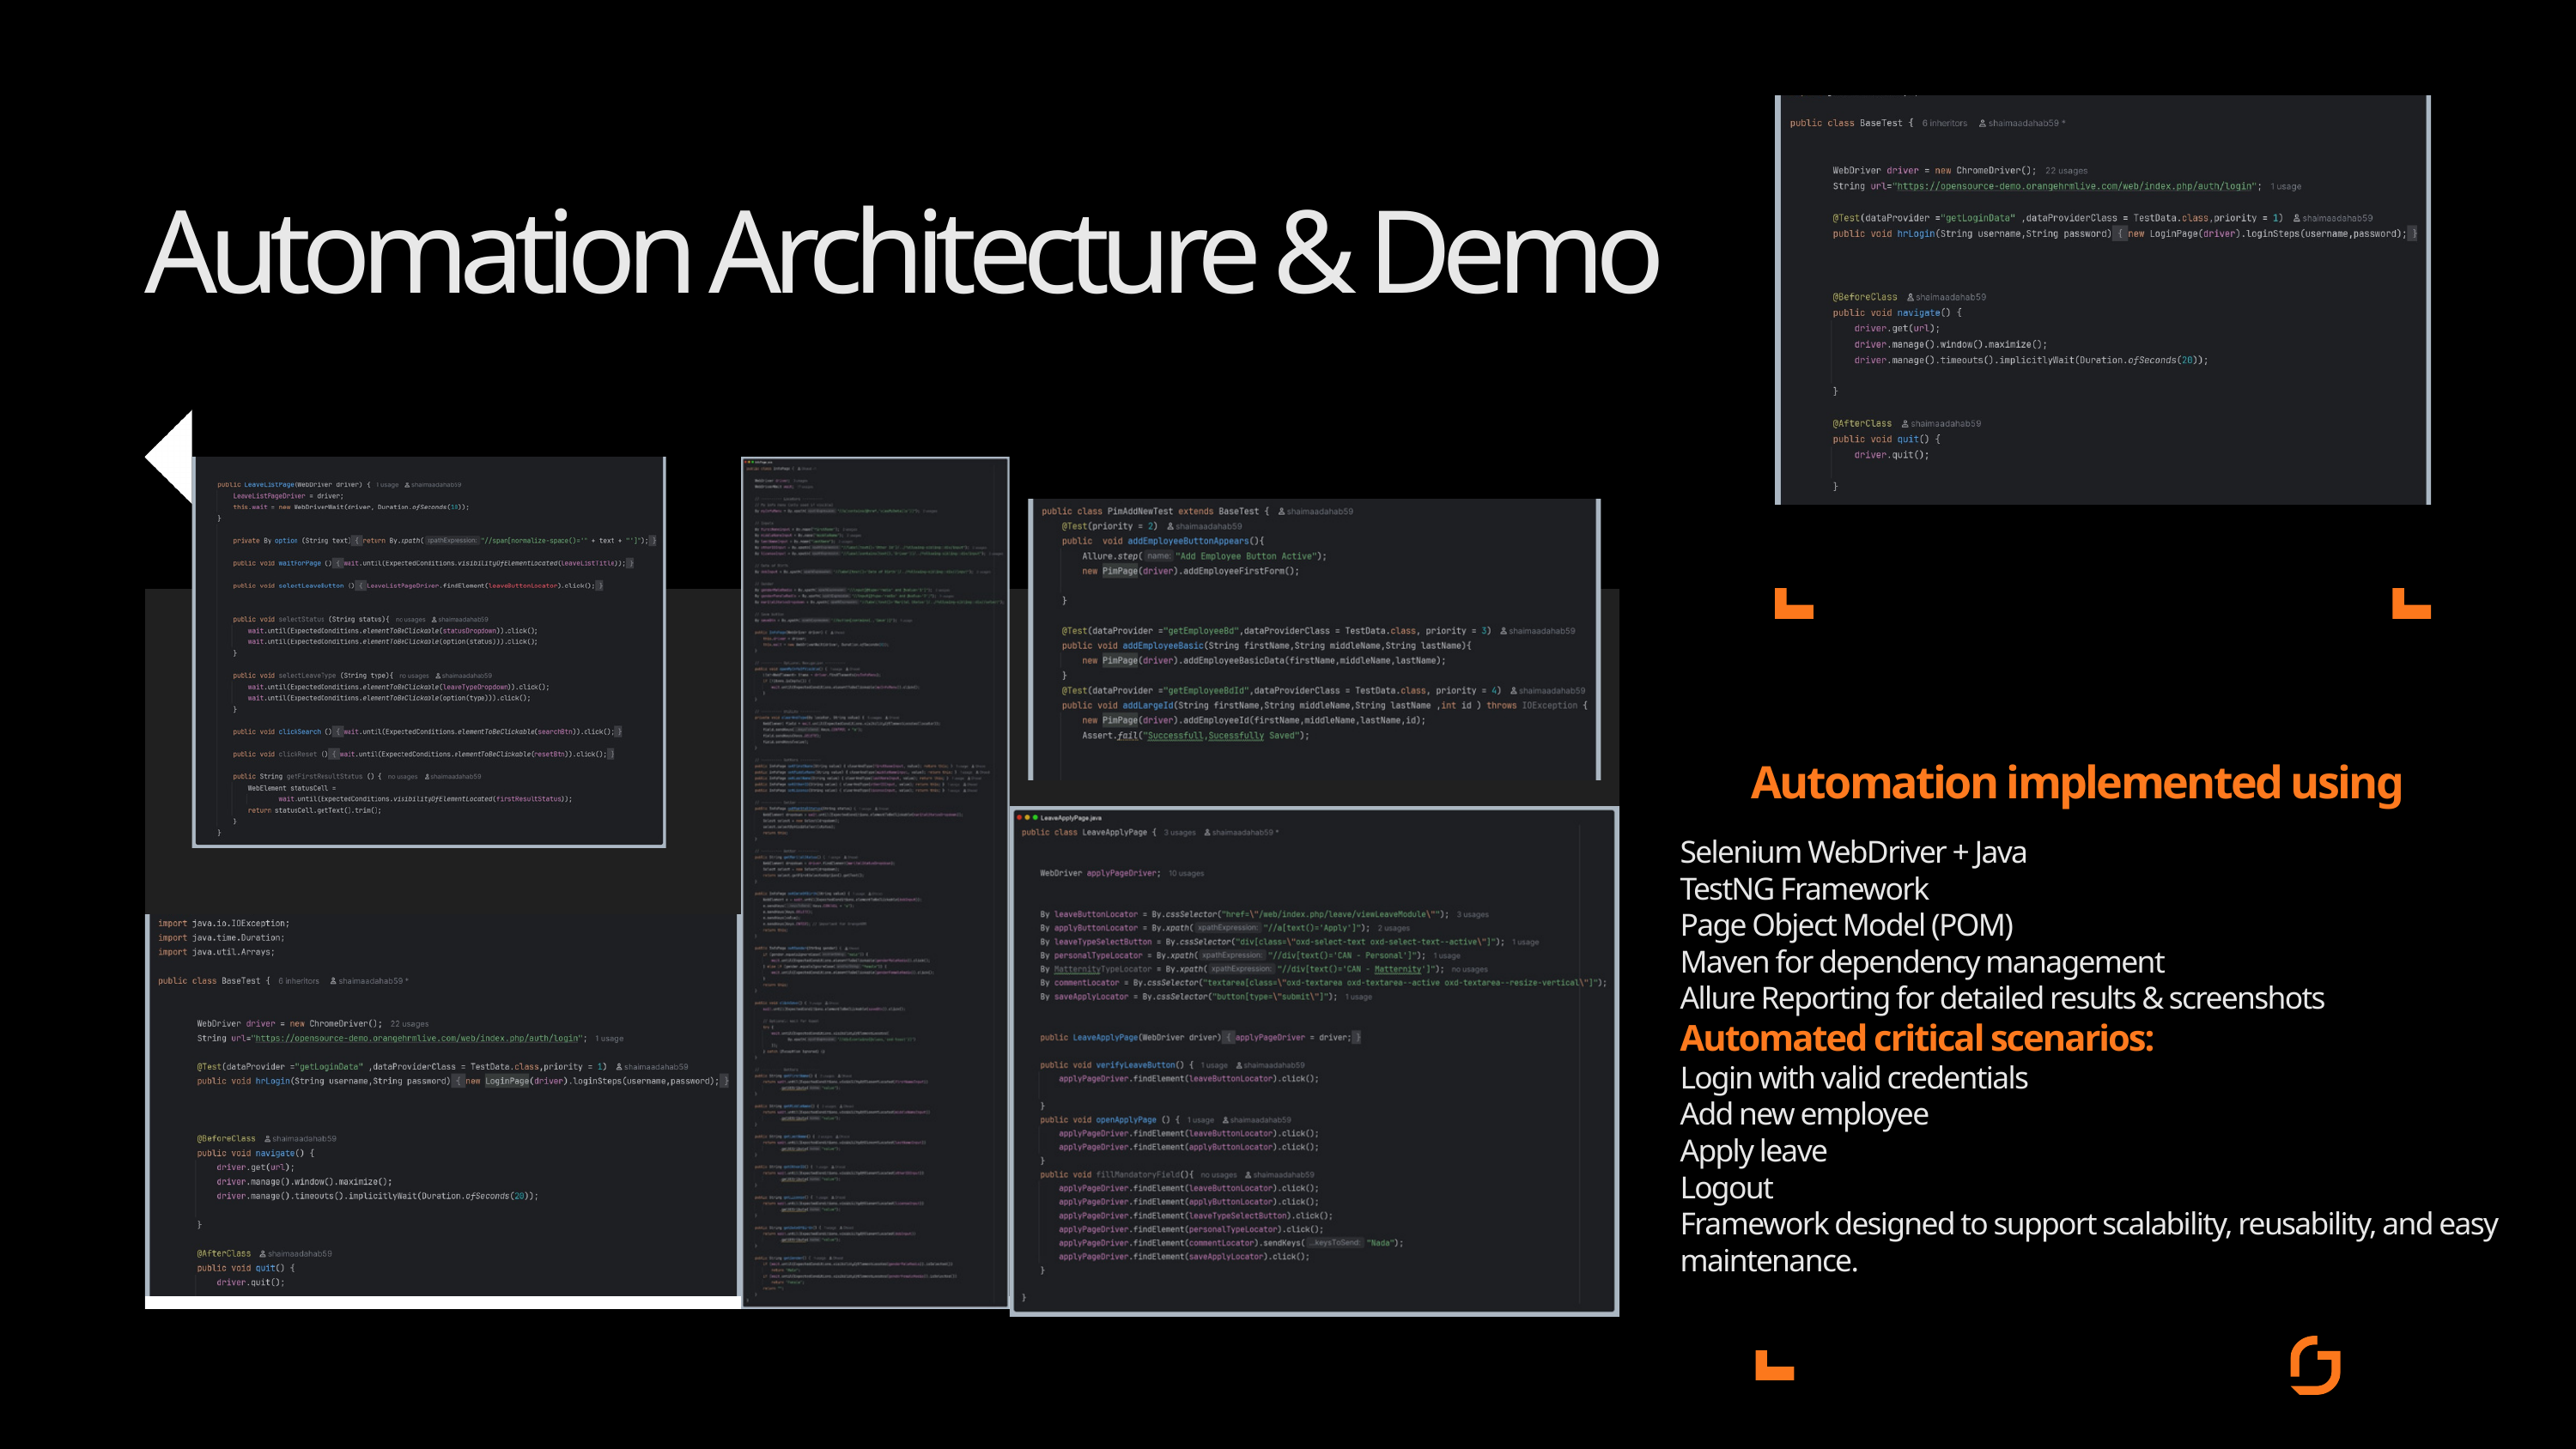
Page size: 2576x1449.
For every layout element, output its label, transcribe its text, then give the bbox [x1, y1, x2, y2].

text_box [144, 588, 1620, 1294]
text_box [191, 457, 666, 586]
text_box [1774, 94, 2432, 505]
text_box [1028, 499, 1601, 586]
text_box [144, 409, 192, 505]
text_box [1775, 588, 1814, 619]
text_box [2392, 588, 2432, 619]
text_box [2290, 1336, 2341, 1395]
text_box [144, 914, 742, 1294]
text_box [1755, 1350, 1795, 1381]
text_box [740, 457, 1010, 586]
text_box Automation implemented using [1751, 754, 2412, 808]
text_box Selenium WebDriver + Java TestNG Framework Page Object Model (POM) Maven for dependency management Allure Reporting for detailed results & screenshots Automated critical scenarios: Login with valid credentials Add new employee Apply leave Logout Framework designed to support scalability, reusability, and easy maintenance. [1680, 833, 2576, 1314]
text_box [144, 1295, 1620, 1310]
text_box Automation Architecture & Demo [144, 220, 1753, 317]
